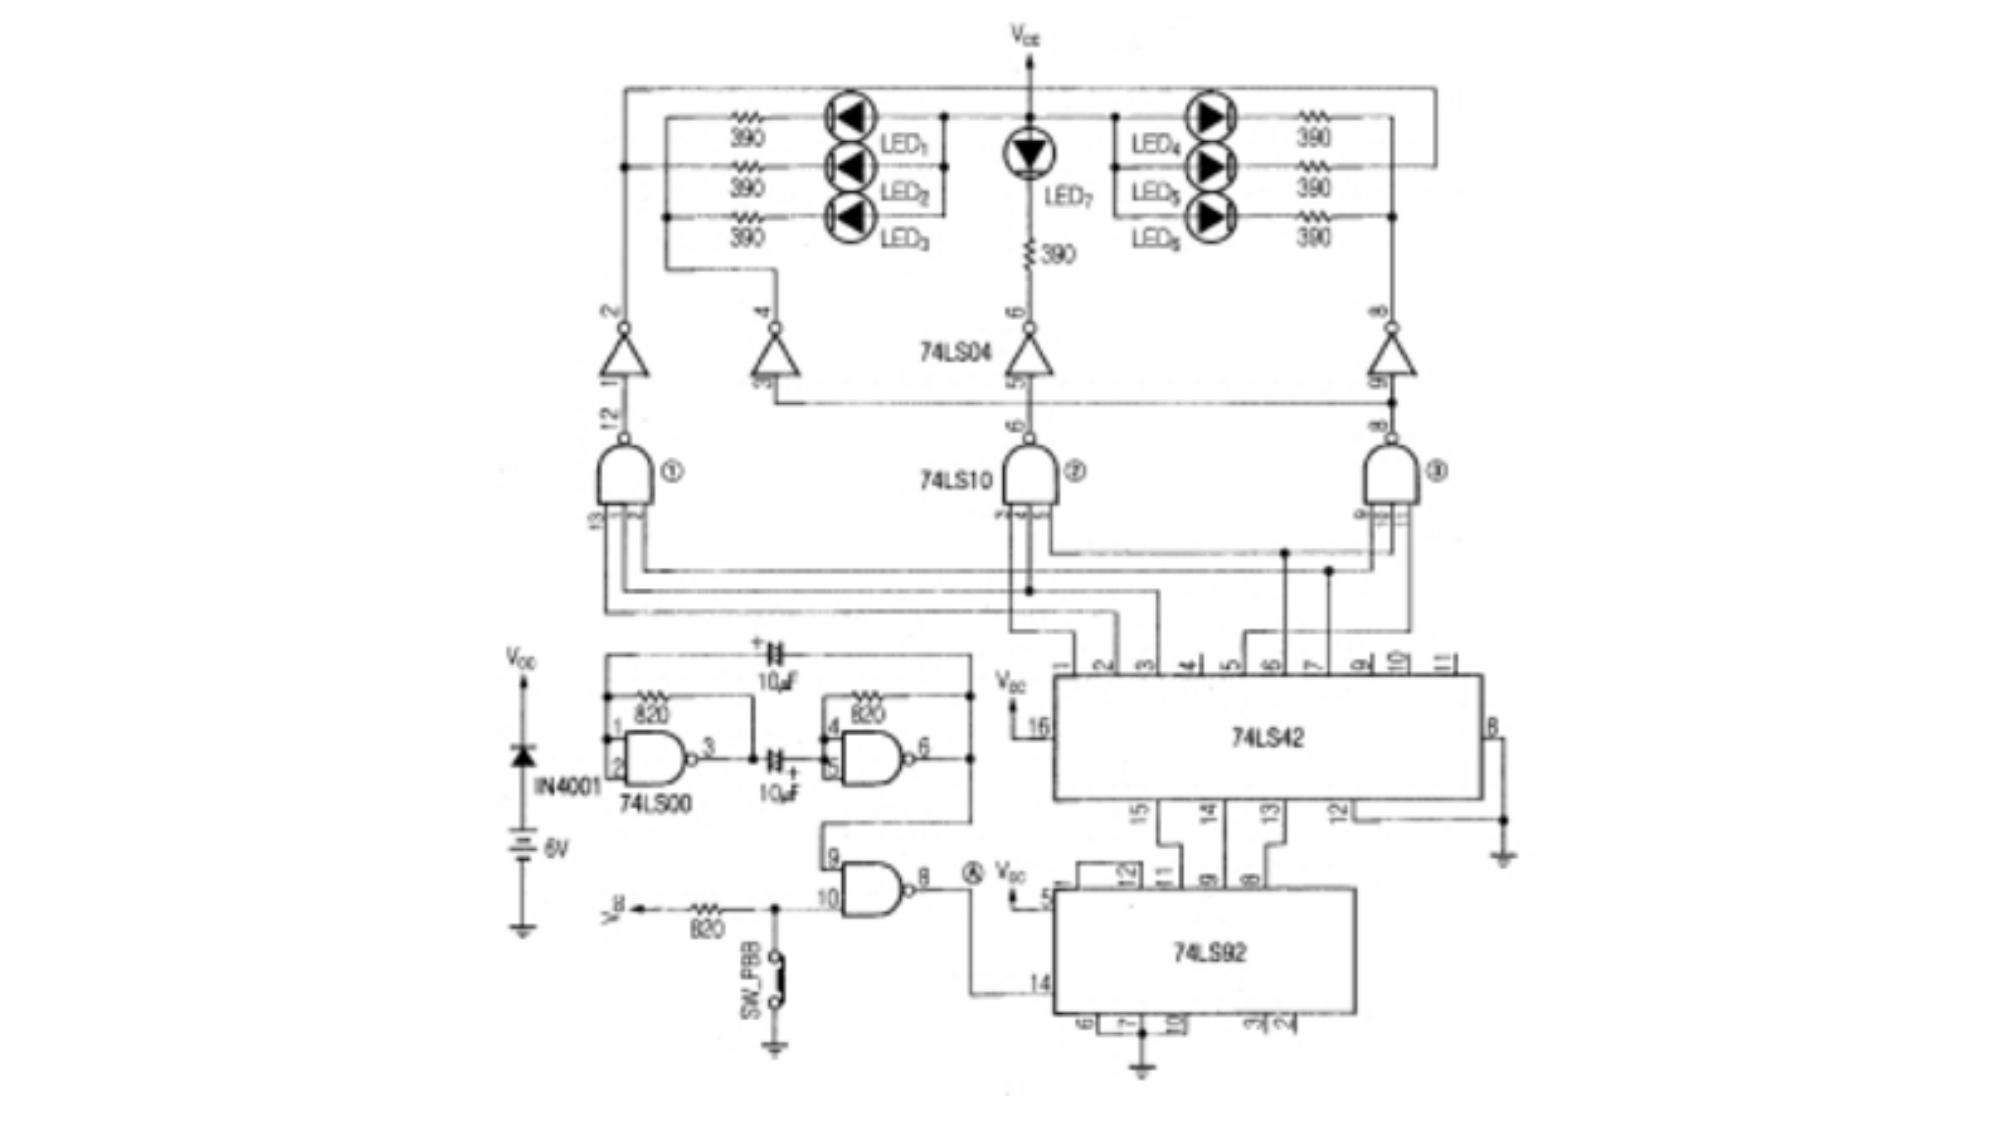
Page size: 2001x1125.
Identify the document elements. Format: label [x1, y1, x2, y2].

picture [477, 10, 1542, 1096]
